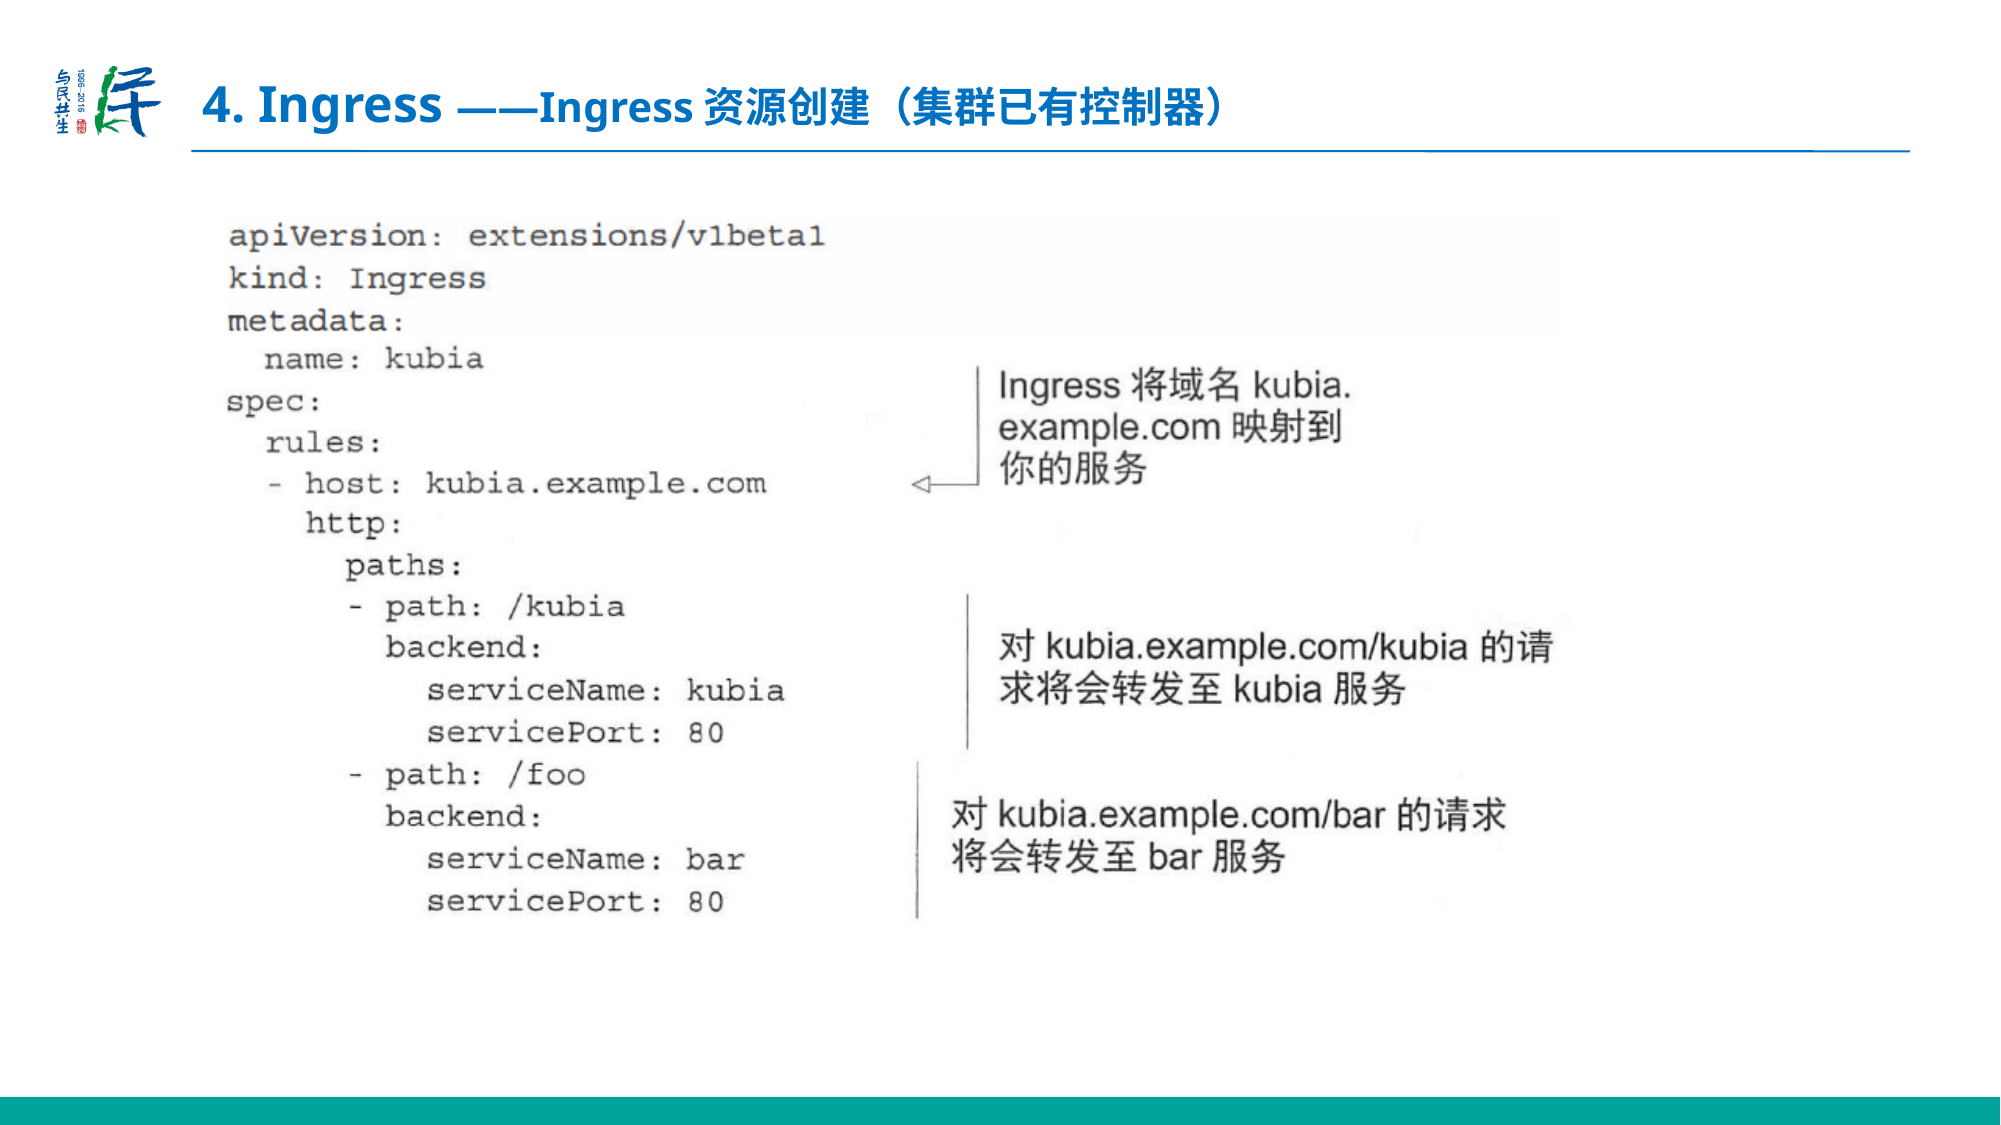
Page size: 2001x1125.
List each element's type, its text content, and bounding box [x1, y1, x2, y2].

title 4. Ingress ——Ingress资源创建（集群已有控制器） [187, 56, 1911, 149]
slide_number [0, 1094, 2000, 1125]
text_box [217, 216, 1597, 942]
picture [54, 66, 162, 138]
